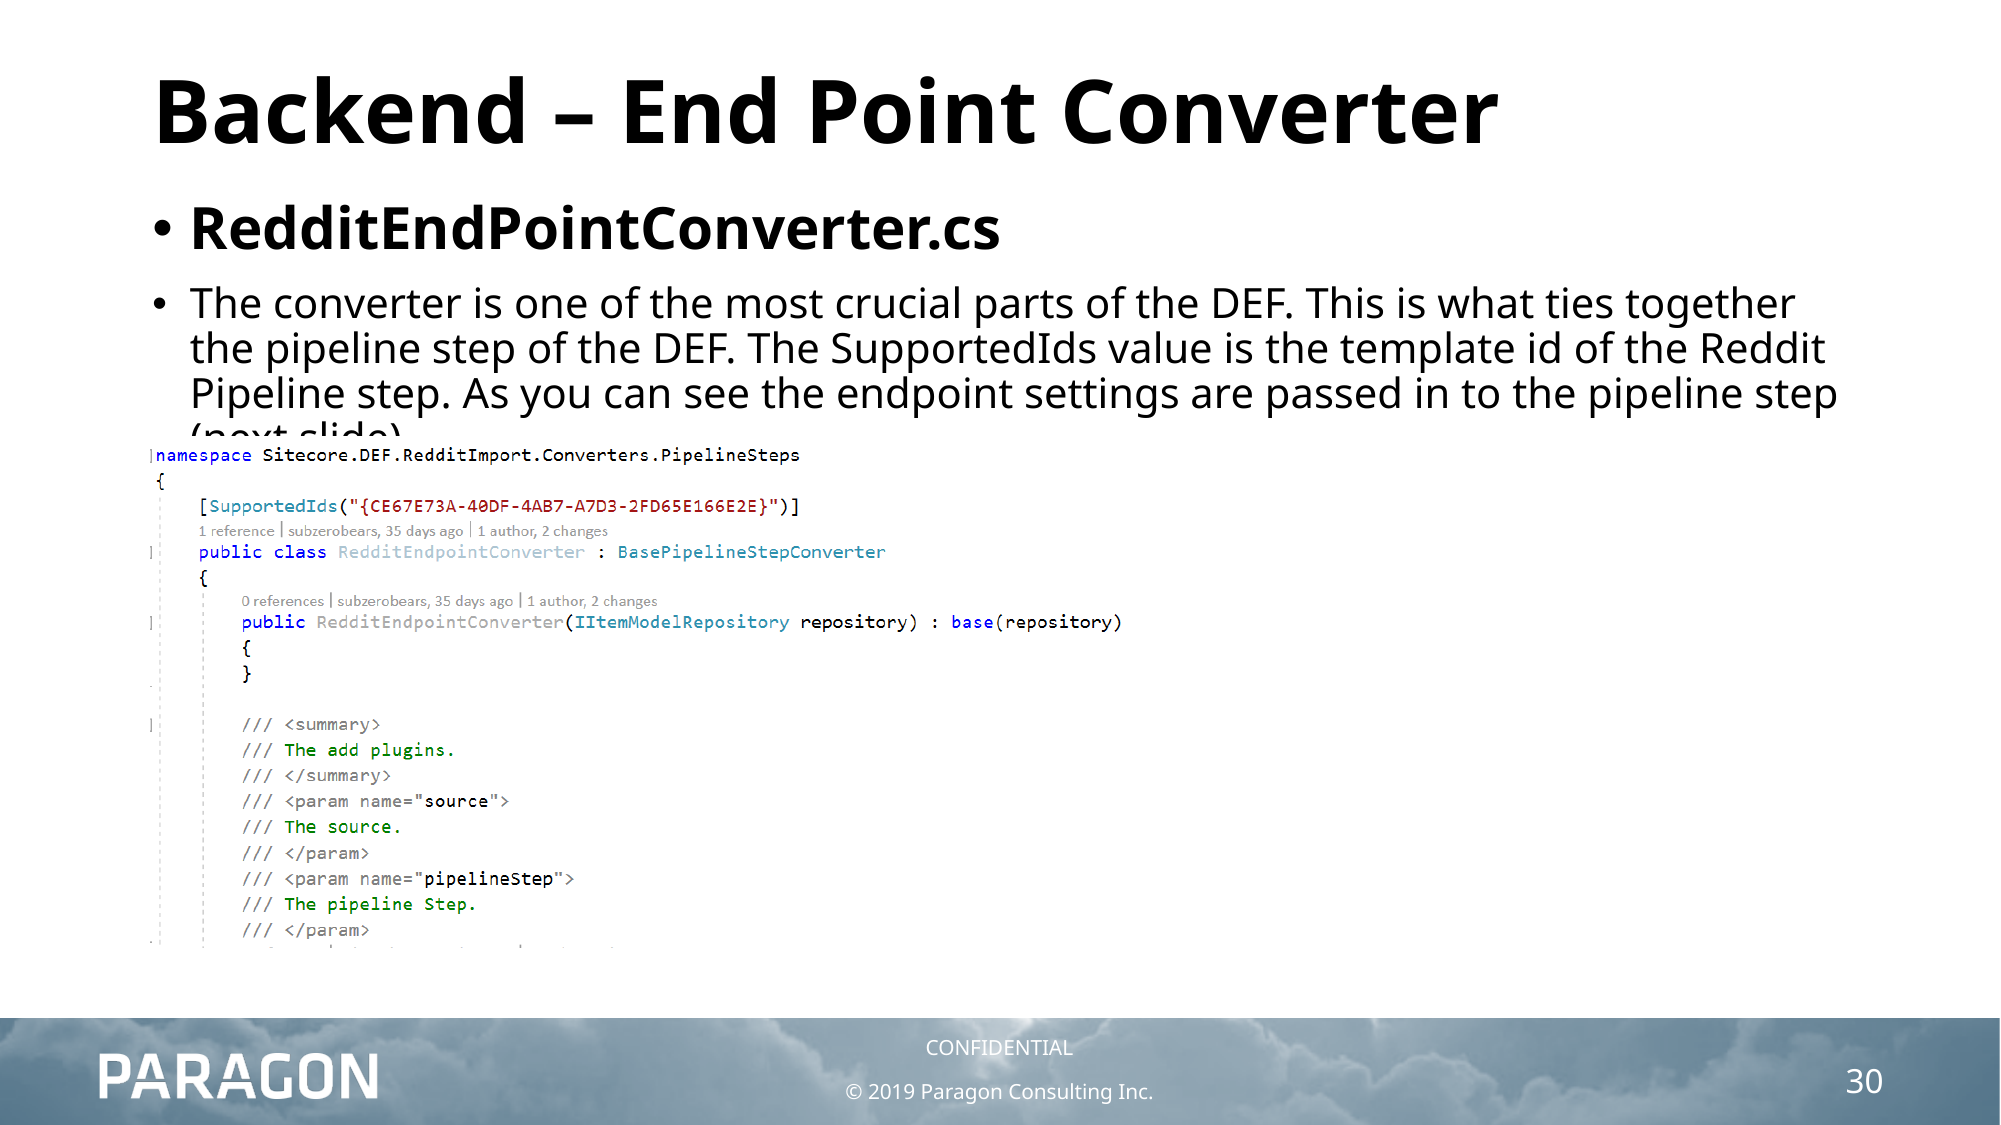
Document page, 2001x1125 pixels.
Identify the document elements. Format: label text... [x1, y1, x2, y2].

picture [99, 1053, 383, 1099]
picture [150, 436, 1143, 948]
list RedditEndPointConverter.cs The converter is one of the most crucial parts of the DEF. This is what ties together the pipeline step of the DEF. The SupportedIds value is the template id of the Reddit Pipeline step. As you can see the endpoint settings are passed in to the pipeline step (next slide). [137, 191, 1863, 1002]
slide_number 30 [1786, 1052, 1899, 1113]
title Backend – End Point Converter [137, 59, 1863, 171]
